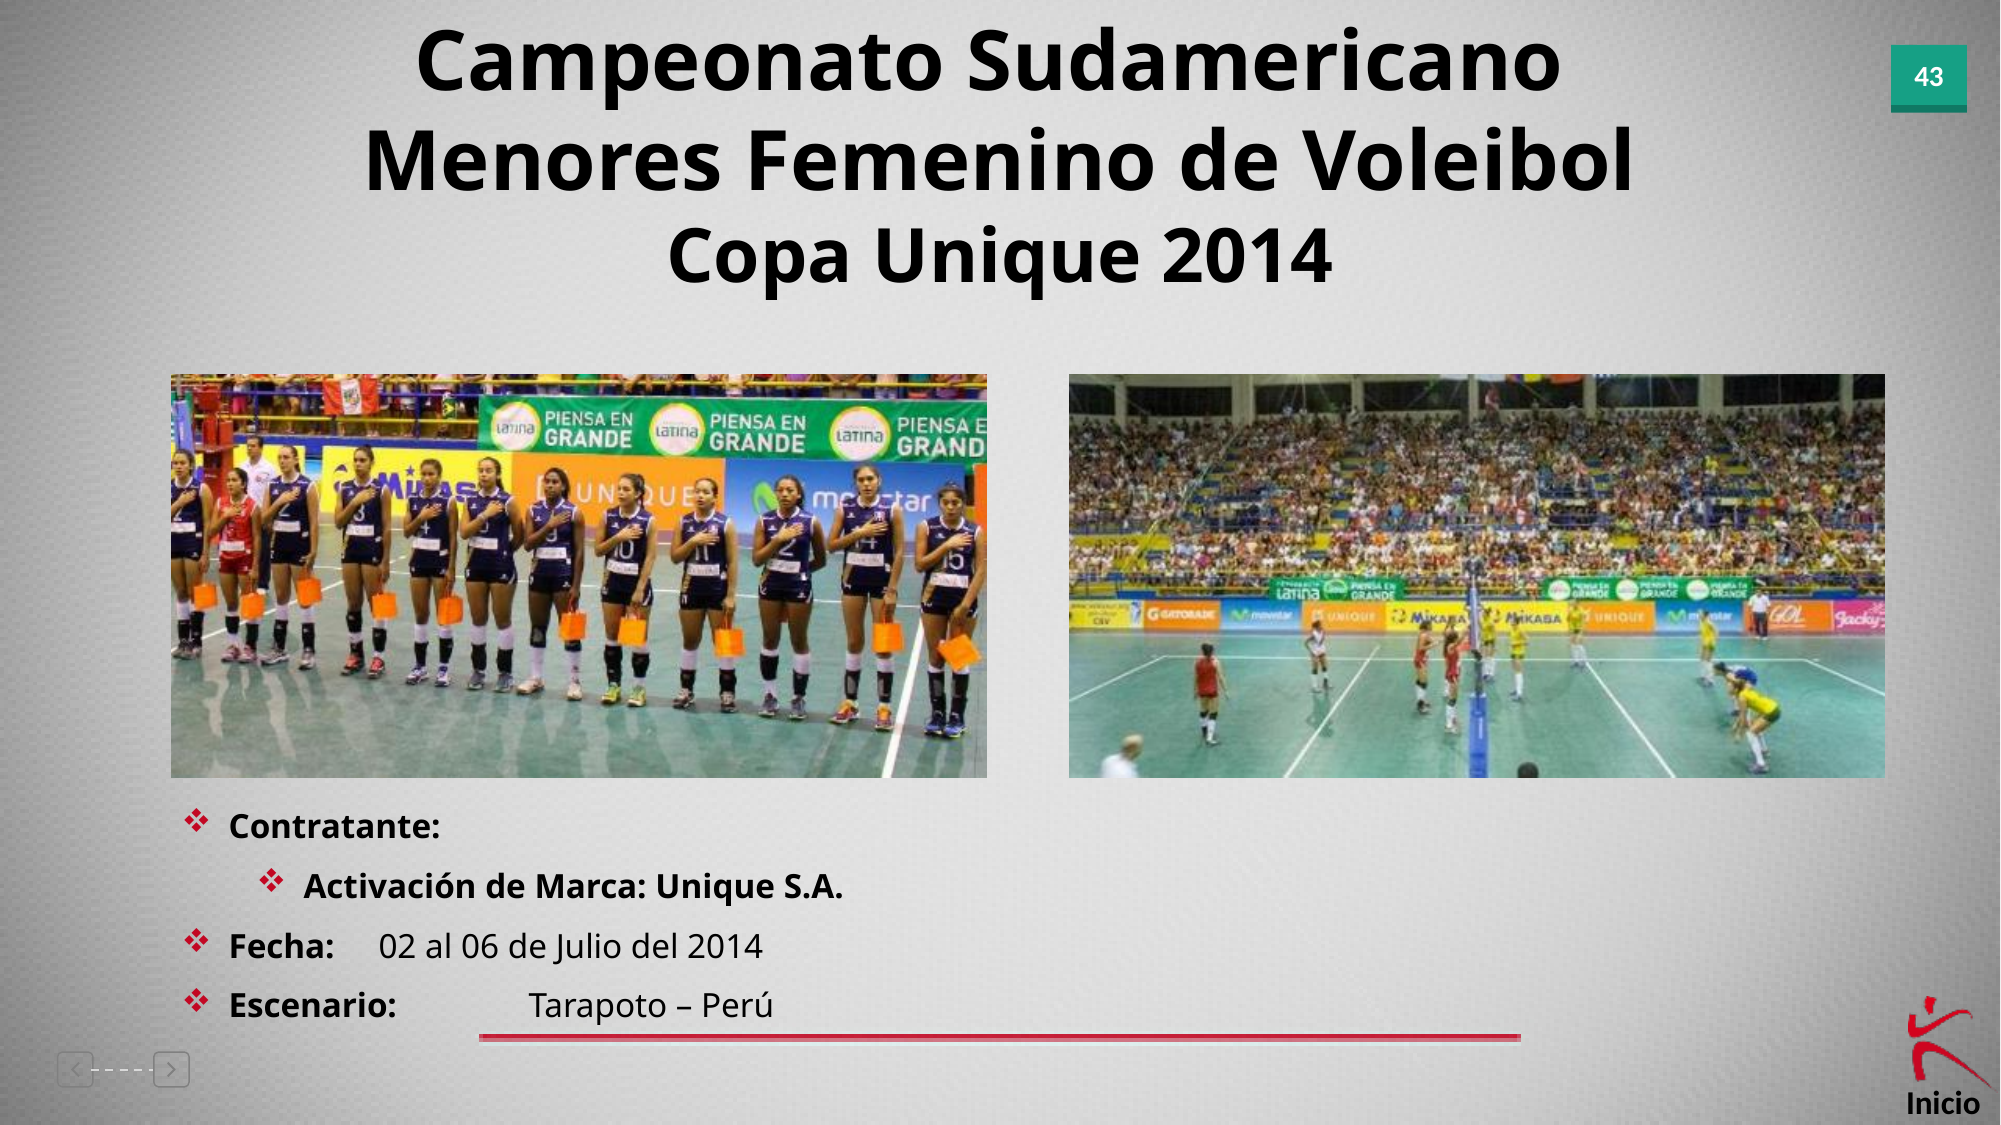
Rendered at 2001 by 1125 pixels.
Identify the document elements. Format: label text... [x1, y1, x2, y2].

text_box Campeonato Sudamericano Menores Femenino de Voleibol Copa Unique 2014 [347, 0, 1653, 305]
picture [0, 0, 2001, 1125]
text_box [1891, 996, 2000, 1125]
text_box Contratante: Activación de Marca: Unique S.A. Fecha: 02 al 06 de Julio del 2014 Escenario: Tarapoto – Perú [166, 777, 1834, 1032]
